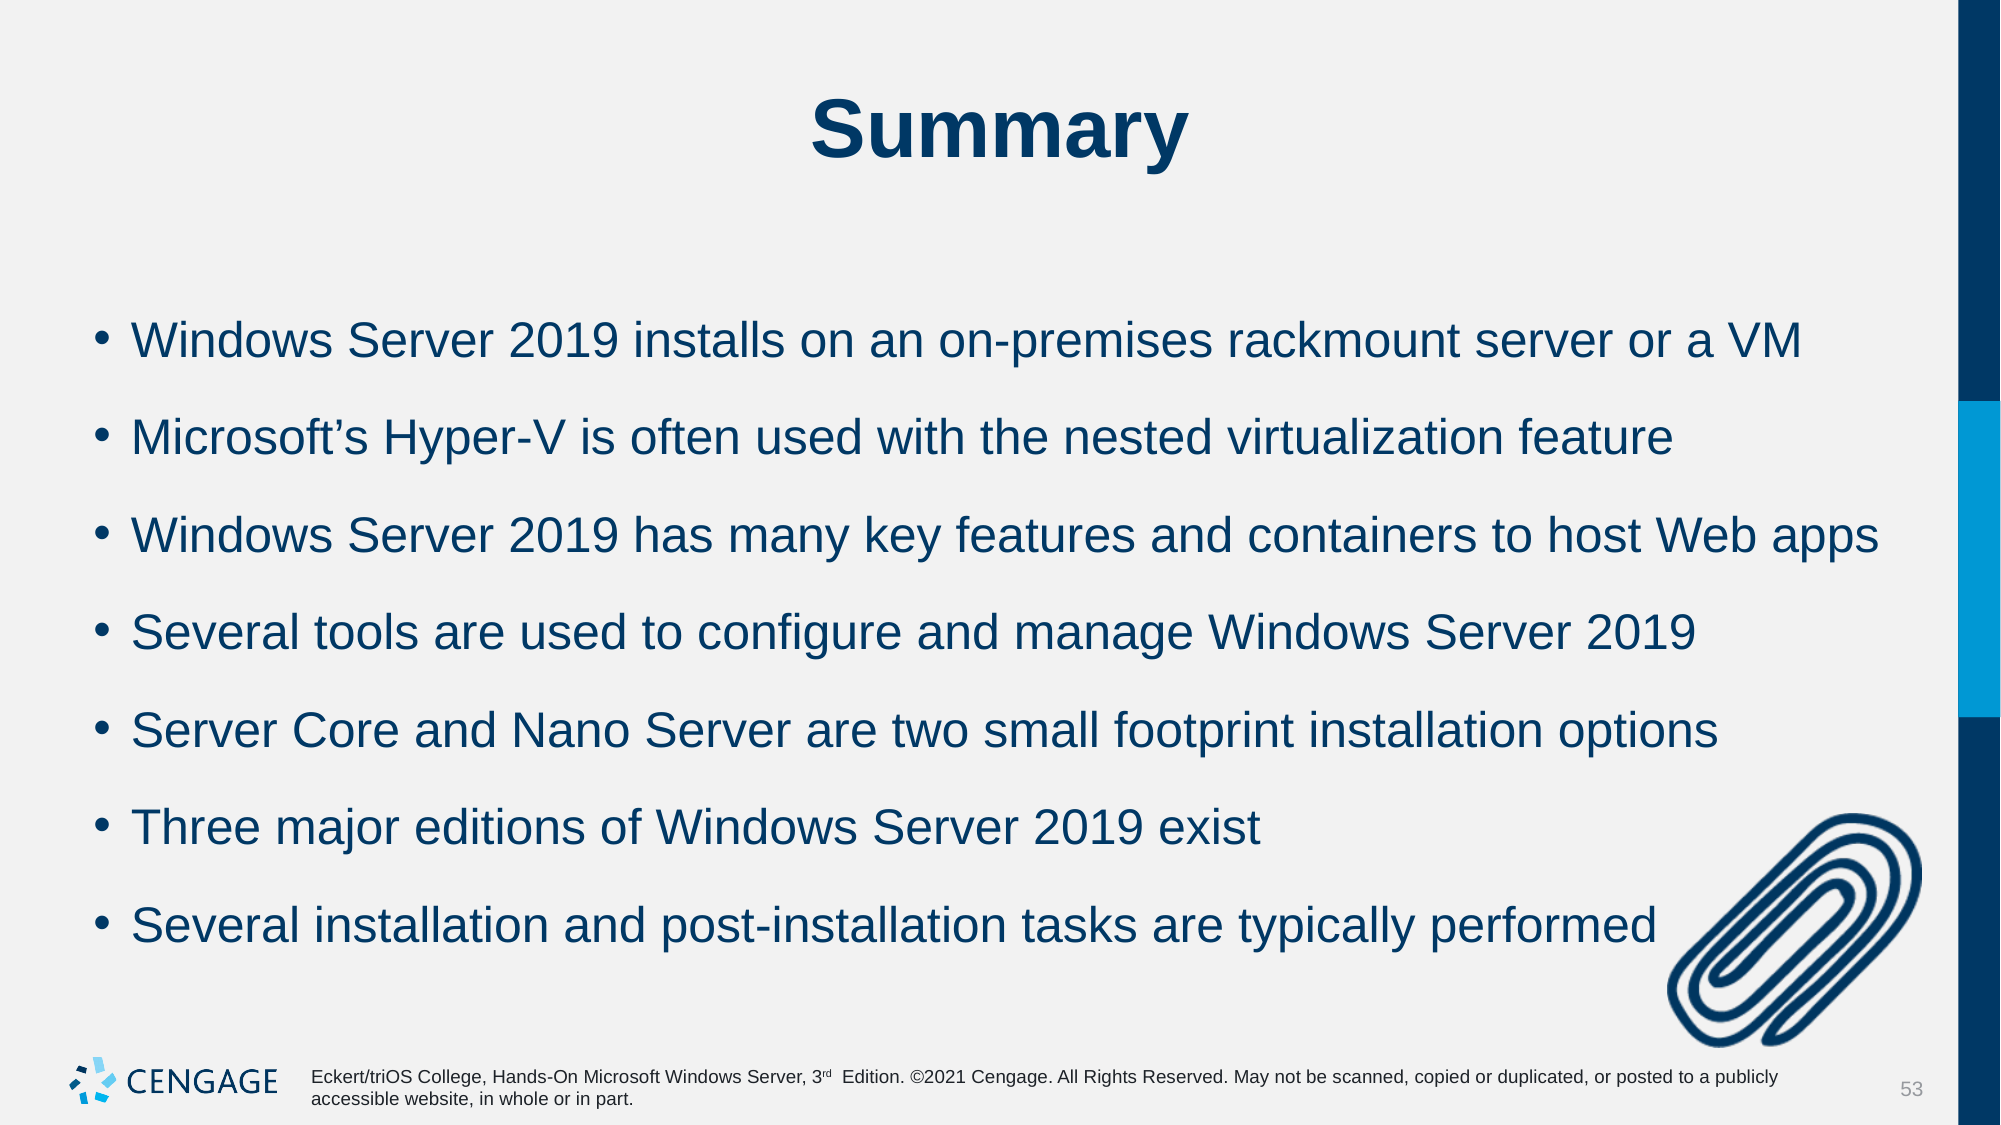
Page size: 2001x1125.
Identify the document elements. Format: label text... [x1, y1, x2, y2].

list Windows Server 2019 installs on an on-premises rackmount server or a VM Microsoft’s Hyper-V is often used with the nested virtualization feature Windows Server 2019 has many key features and containers to host Web apps Several tools are used to configure and manage Windows Server 2019 Server Core and Nano Server are two small footprint installation options Three major editions of Windows Server 2019 exist Several installation and post-installation tasks are typically performed [78, 299, 1923, 1014]
title Summary [78, 77, 1923, 278]
picture [69, 1057, 277, 1104]
picture [1667, 813, 1922, 1048]
